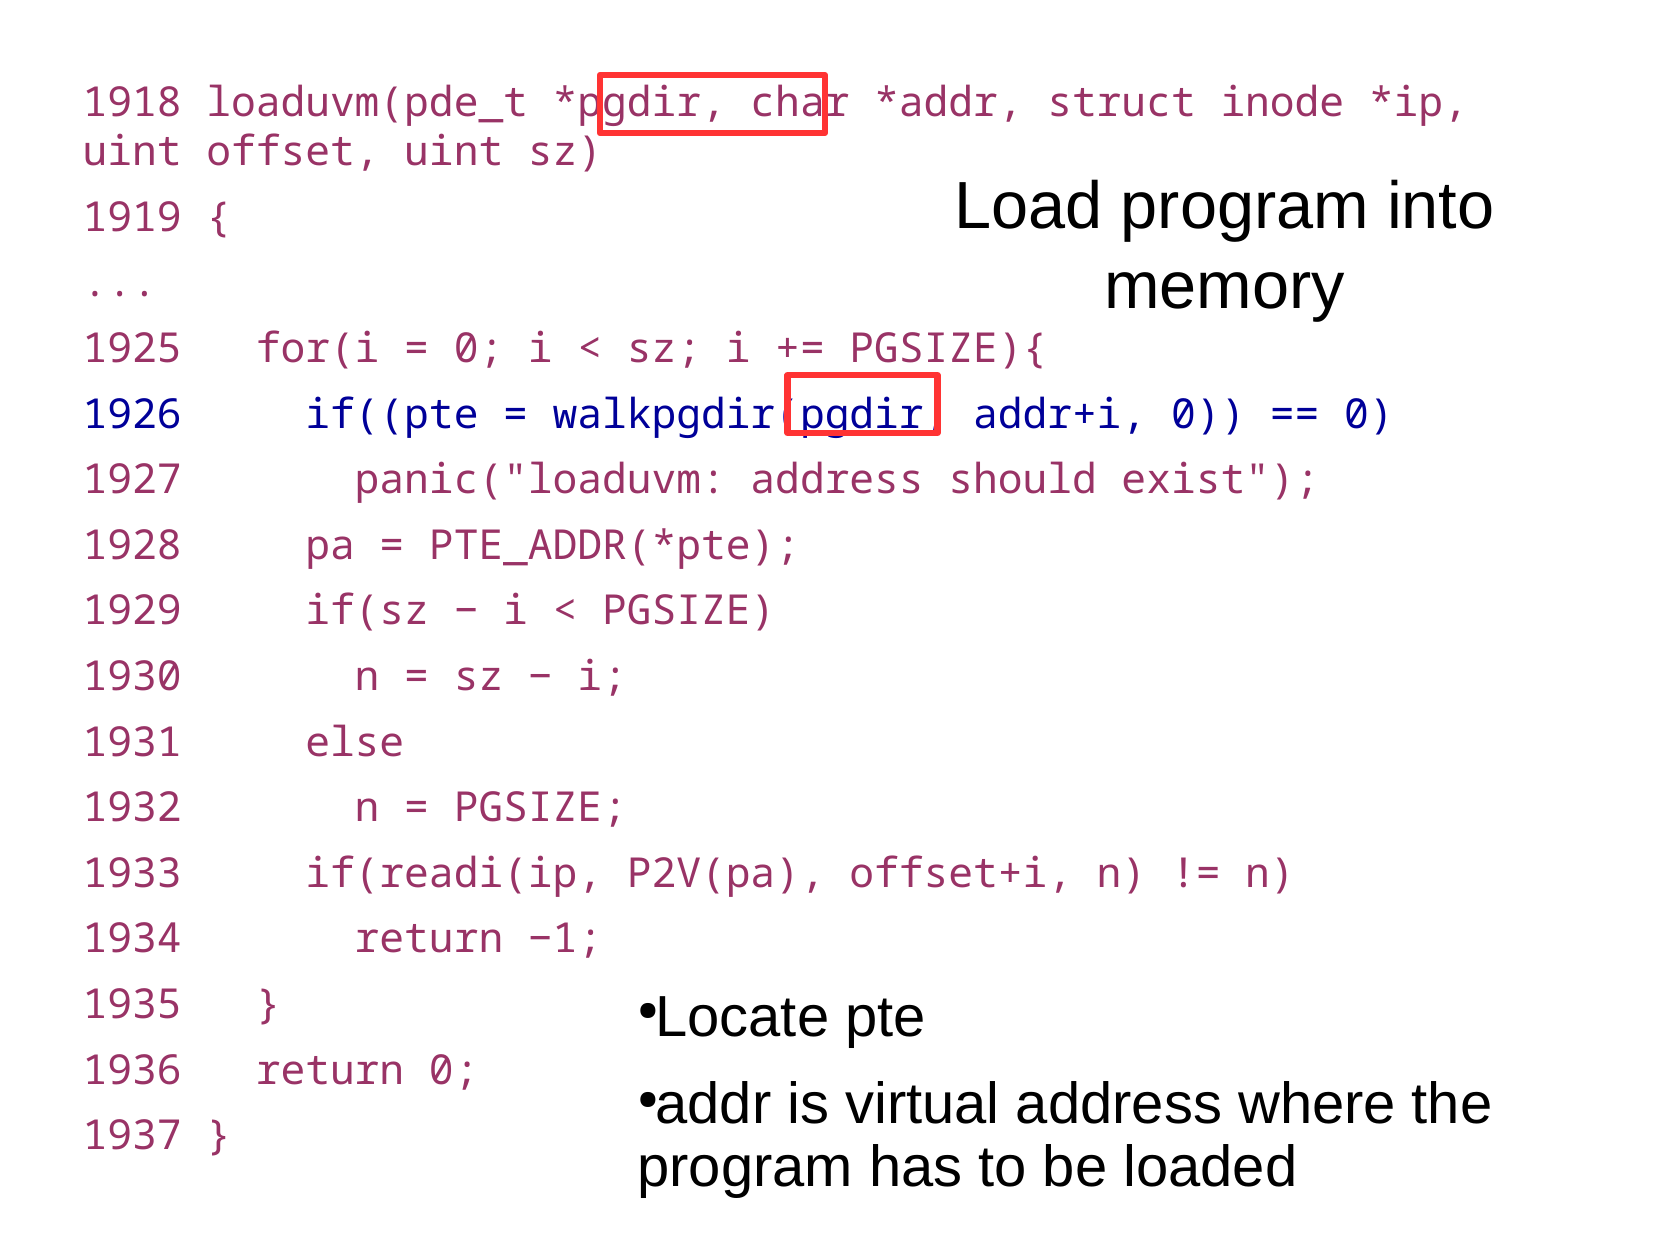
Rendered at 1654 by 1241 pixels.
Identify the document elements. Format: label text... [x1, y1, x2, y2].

list Locate pte addr is virtual address where the program has to be loaded [637, 978, 1530, 1200]
text_box [787, 375, 938, 433]
title Load program into memory [830, 137, 1619, 345]
text_box [599, 75, 825, 133]
list 1918 loaduvm(pde_t *pgdir, char *addr, struct inode *ip, uint offset, uint sz) 1919 { ... 1925 for(i = 0; i < sz; i += PGSIZE){ 1926 if((pte = walkpgdir(pgdir, addr+i, 0)) == 0) 1927 panic("loaduvm: address should exist"); 1928 pa = PTE_ADDR(*pte); 1929 if(sz − i < PGSIZE) 1930 n = sz − i; 1931 else 1932 n = PGSIZE; 1933 if(readi(ip, P2V(pa), offset+i, n) != n) 1934 return −1; 1935 } 1936 return 0; 1937 } [82, 75, 1571, 1163]
